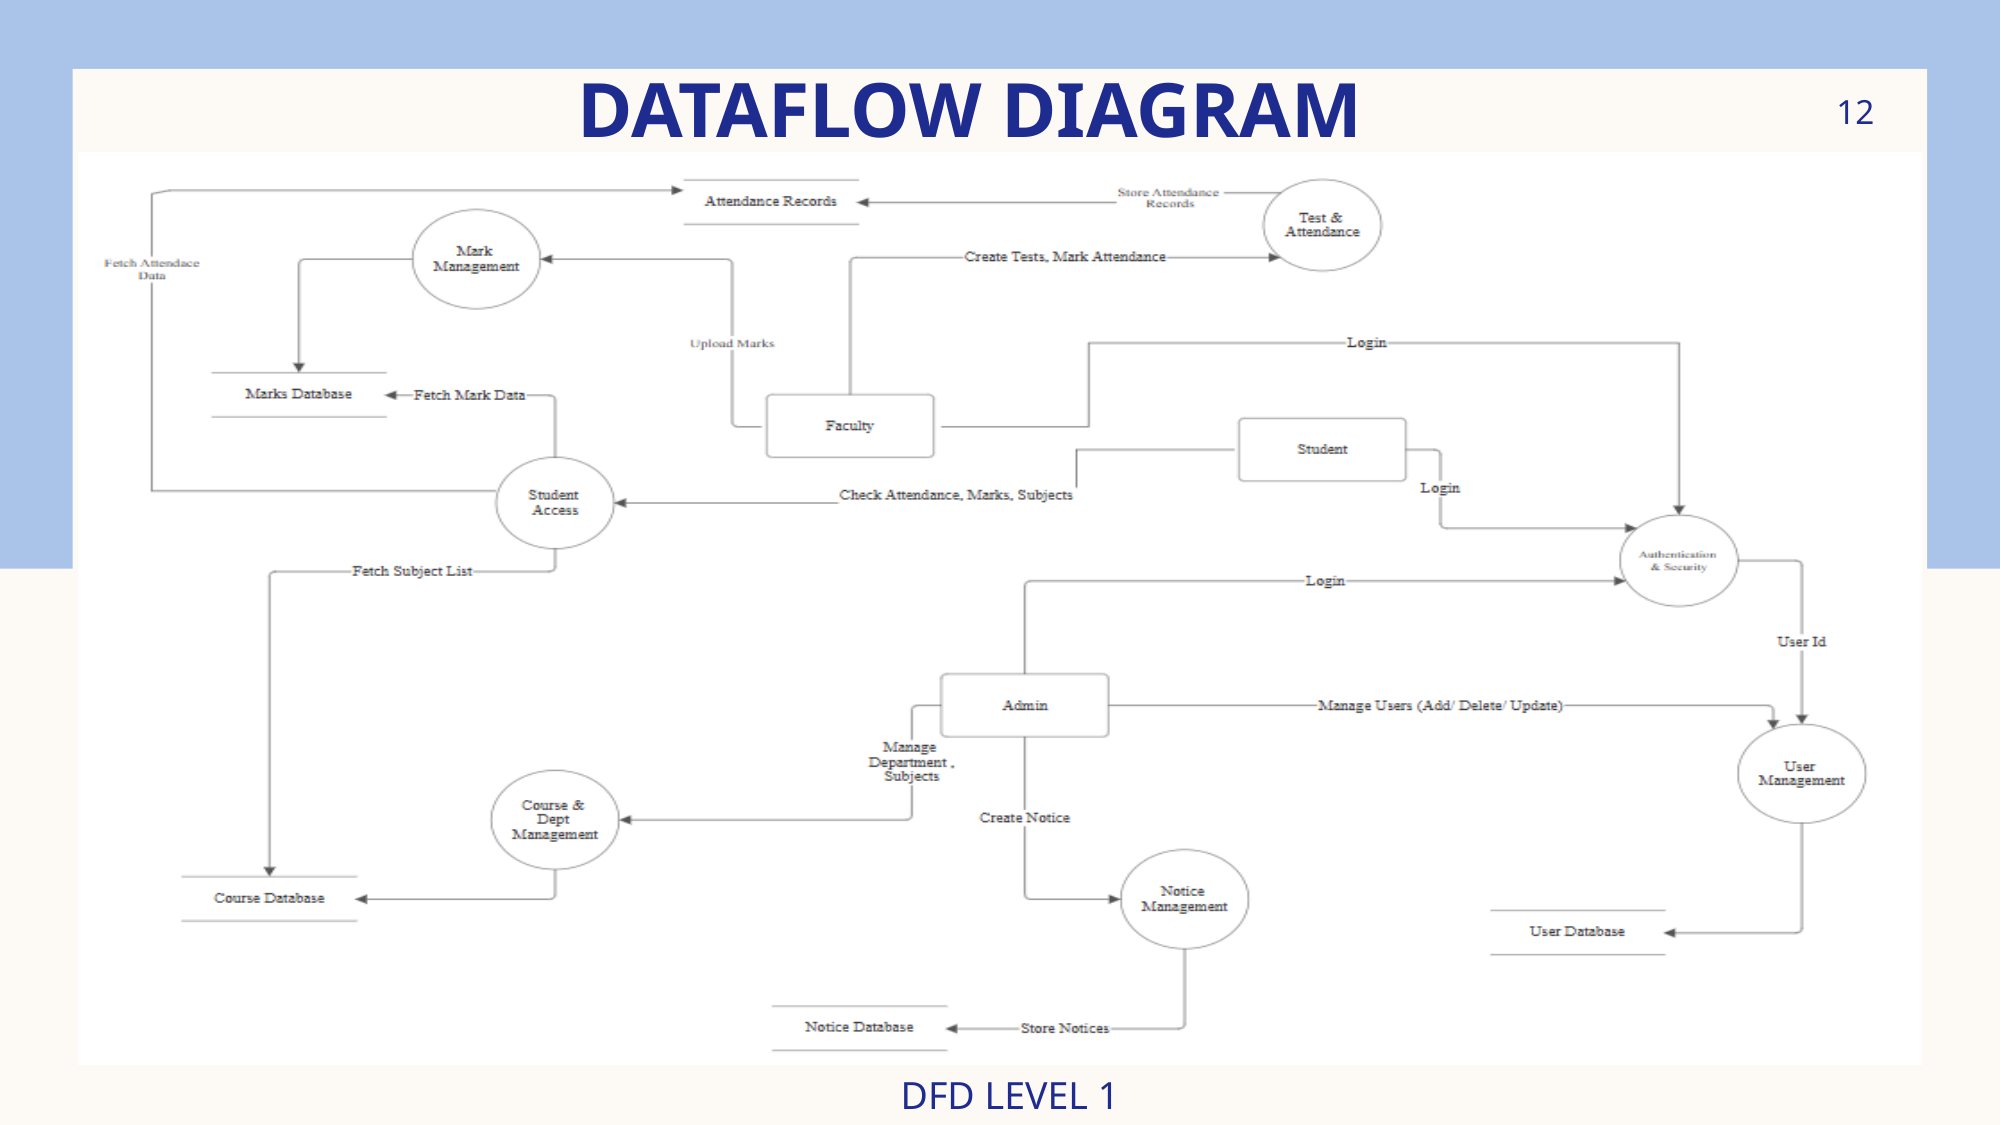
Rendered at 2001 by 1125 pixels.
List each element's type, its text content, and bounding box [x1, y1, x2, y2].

title DATAFLOW DIAGRAM [497, 24, 1444, 152]
slide_number 12 [1699, 75, 1875, 152]
text_box DFD LEVEL 1 [885, 1065, 1152, 1125]
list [78, 152, 1922, 1065]
